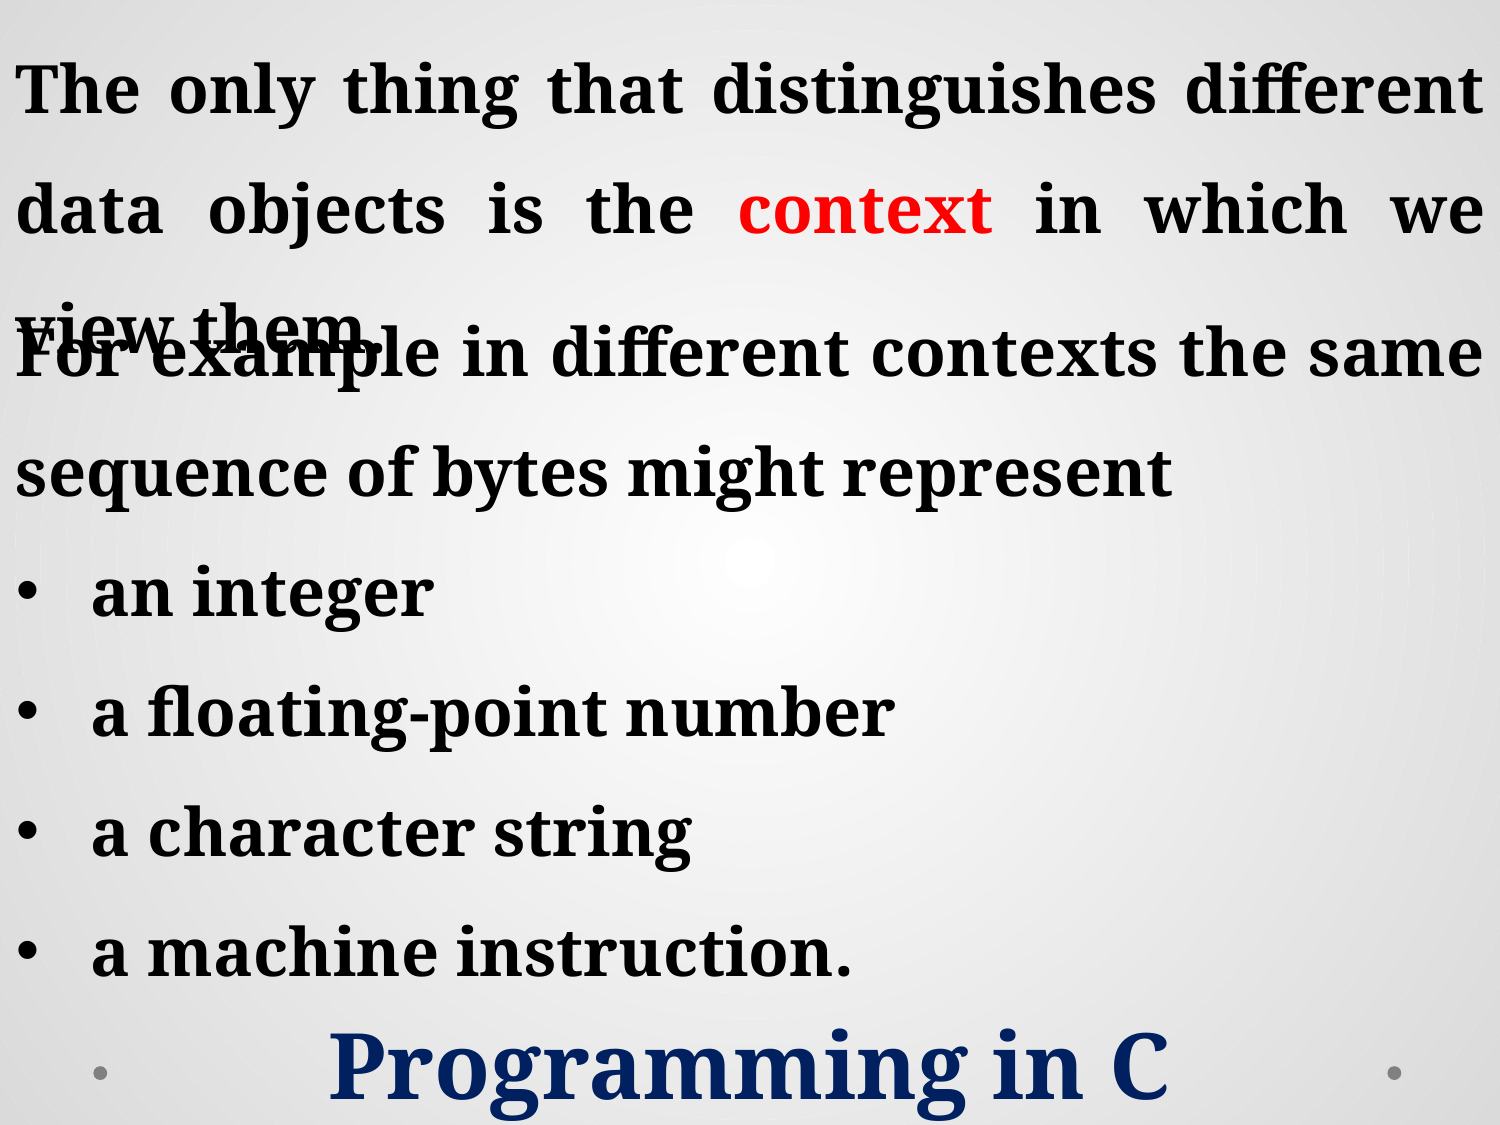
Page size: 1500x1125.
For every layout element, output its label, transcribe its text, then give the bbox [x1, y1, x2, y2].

text_box The only thing that distinguishes different data objects is the context in which we view them. [1, 0, 1500, 375]
text_box Programming in C [0, 1012, 1500, 1125]
